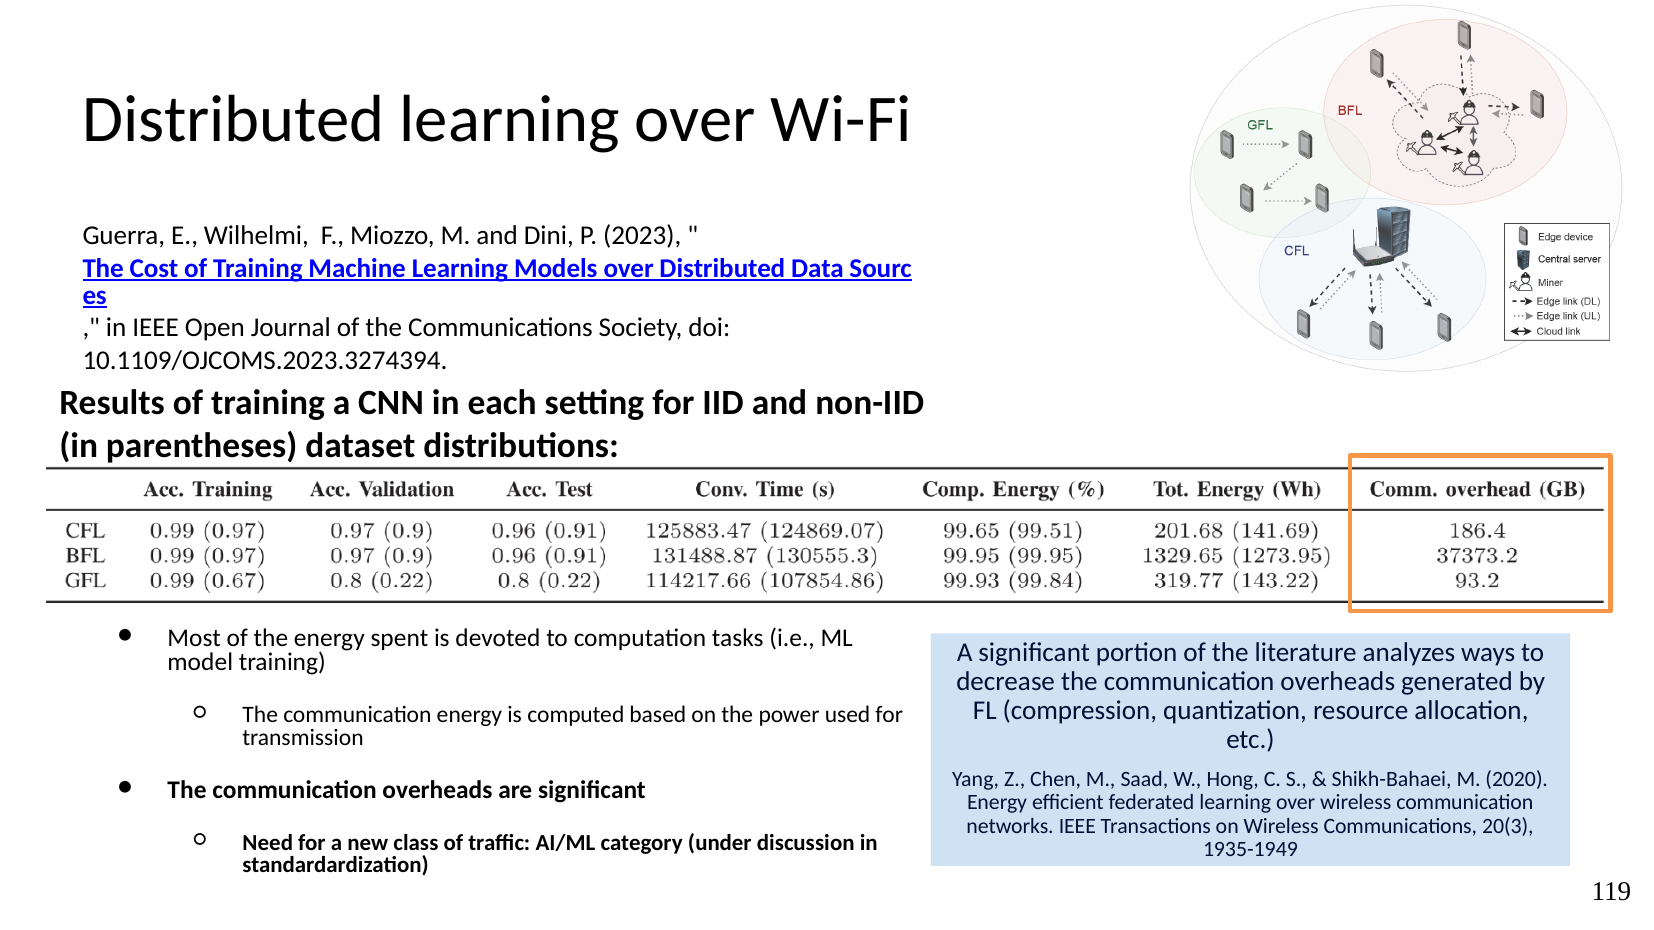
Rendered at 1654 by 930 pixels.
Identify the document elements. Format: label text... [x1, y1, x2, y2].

text_box A significant portion of the literature analyzes ways to decrease the communication overheads generated by FL (compression, quantization, resource allocation, etc.) Yang, Z., Chen, M., Saad, W., Hong, C. S., & Shikh-Bahaei, M. (2020). Energy efficient federated learning over wireless communication networks. IEEE Transactions on Wireless Communications, 20(3), 1935-1949 [930, 633, 1571, 866]
picture [24, 456, 1629, 613]
picture [1189, 0, 1654, 375]
text_box Most of the energy spent is devoted to computation tasks (i.e., ML model training) The communication energy is computed based on the power used for transmission The communication overheads are significant Need for a new class of traffic: AI/ML category (under discussion in standardardization) [92, 626, 915, 898]
slide_number ‹#› [1546, 858, 1647, 930]
text_box Guerra, E., Wilhelmi, F., Miozzo, M. and Dini, P. (2023), "The Cost of Training Machine Learning Models over Distributed Data Sources," in IEEE Open Journal of the Communications Society, doi: 10.1109/OJCOMS.2023.3274394. [82, 217, 920, 364]
text_box Results of training a CNN in each setting for IID and non-IID (in parentheses) dataset distributions: [44, 364, 951, 444]
text_box Distributed learning over Wi-Fi [82, 37, 1184, 193]
